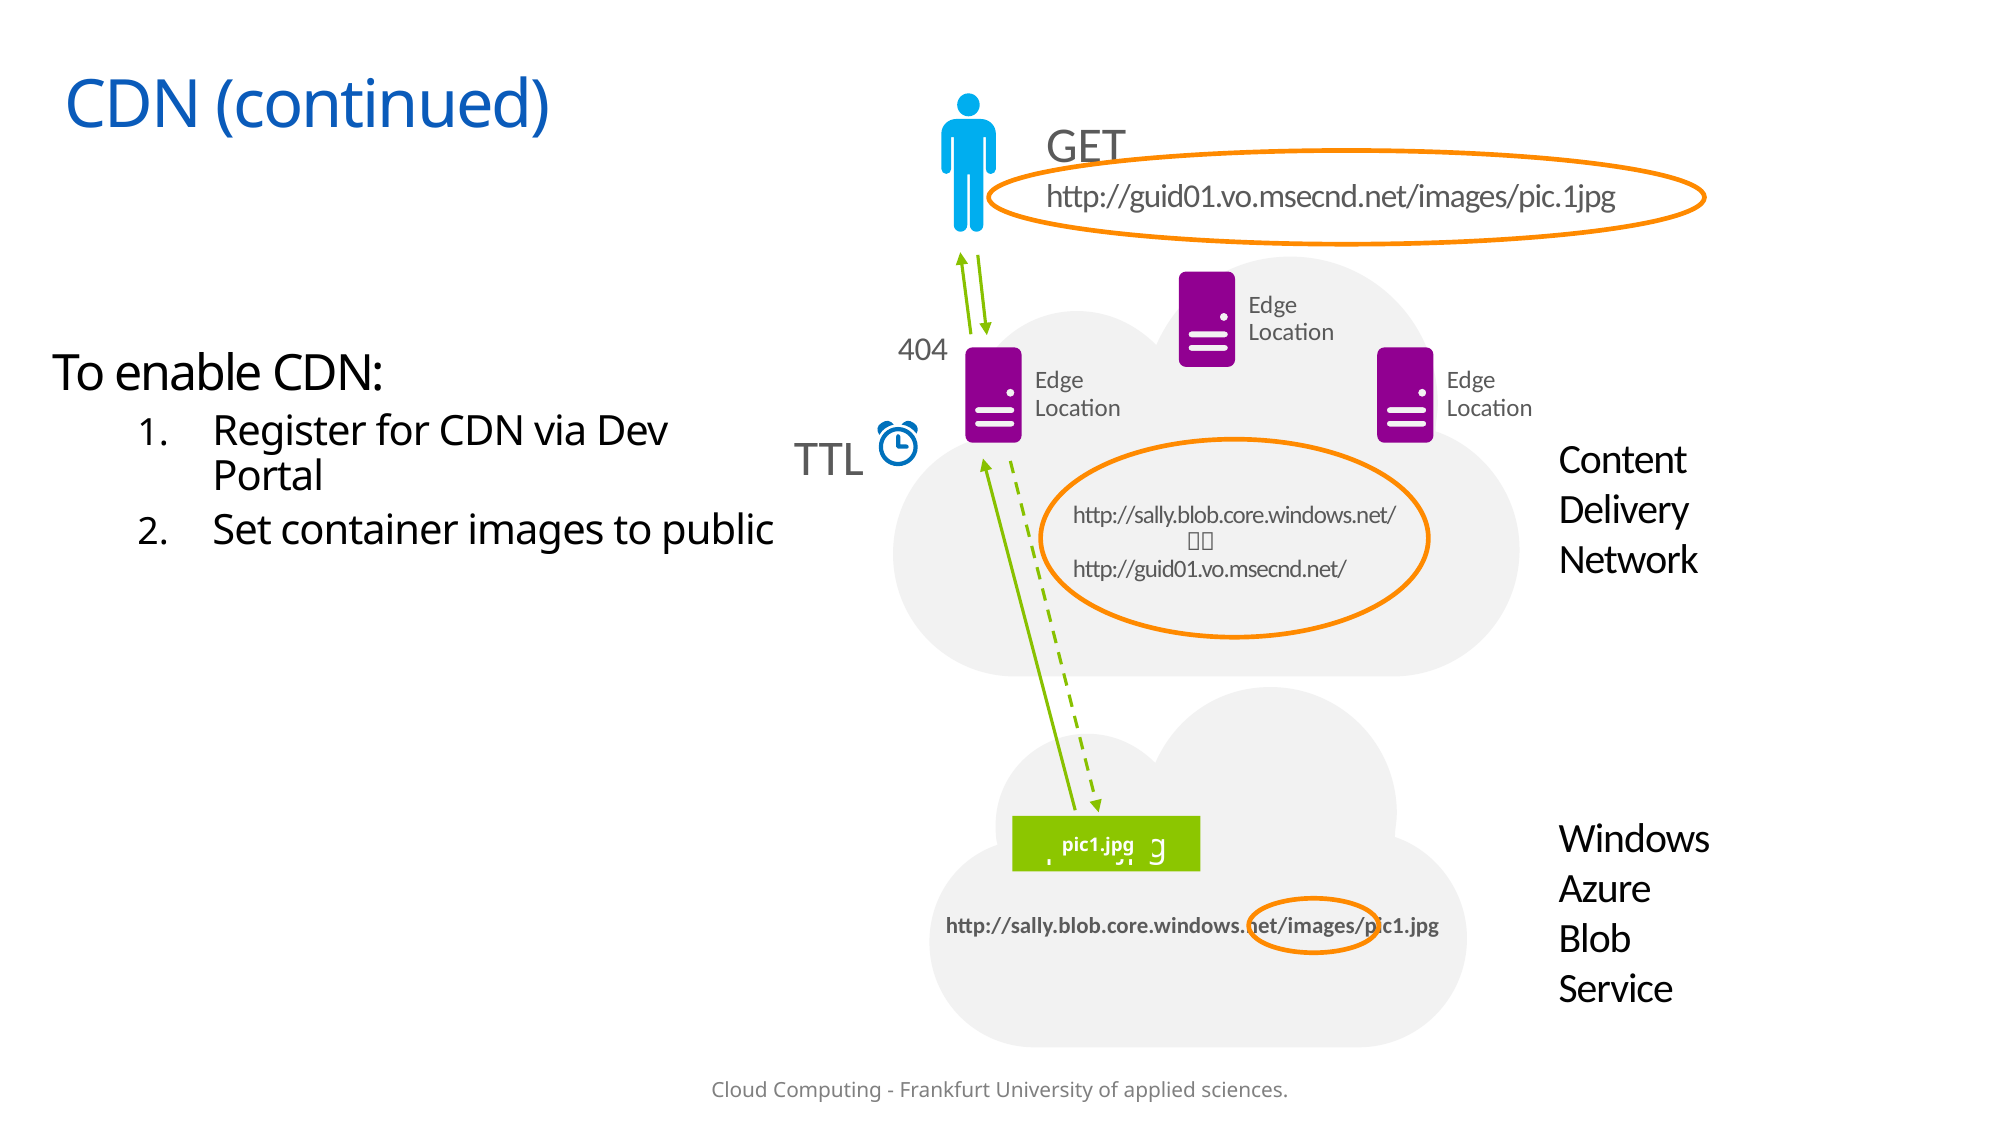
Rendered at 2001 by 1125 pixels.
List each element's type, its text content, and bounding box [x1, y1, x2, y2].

text_box [996, 162, 1705, 245]
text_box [977, 254, 987, 336]
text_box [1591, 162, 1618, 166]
text_box pic1.jpg [1012, 815, 1201, 872]
text_box http://sally.blob.core.windows.net/images/pic1.jpg [1369, 910, 1467, 939]
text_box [1010, 460, 1099, 813]
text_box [1178, 271, 1351, 367]
text_box Content Delivery Network [1543, 424, 1715, 590]
text_box 404 [897, 327, 949, 368]
text_box [878, 426, 918, 467]
text_box [893, 256, 1520, 677]
text_box [877, 420, 894, 435]
title CDN (continued) [49, 49, 1899, 162]
text_box http://sally.blob.core.windows.net/images/pic1.jpg [945, 910, 1258, 939]
text_box [901, 420, 918, 434]
text_box http://sally.blob.core.windows.net/  http://guid01.vo.msecnd.net/ [1408, 502, 1458, 584]
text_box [941, 93, 996, 232]
text_box TTL [793, 425, 865, 486]
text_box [982, 458, 1076, 811]
text_box [1248, 898, 1379, 953]
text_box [1377, 347, 1550, 443]
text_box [960, 252, 971, 335]
text_box pic1.jpg [1044, 828, 1153, 860]
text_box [965, 347, 1138, 443]
text_box Windows Azure Blob Service [1543, 803, 1735, 1019]
text_box [929, 687, 1467, 1048]
text_box [1099, 439, 1429, 638]
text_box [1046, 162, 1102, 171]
text_box To enable CDN: Register for CDN via Dev Portal Set container images to public [52, 347, 786, 604]
